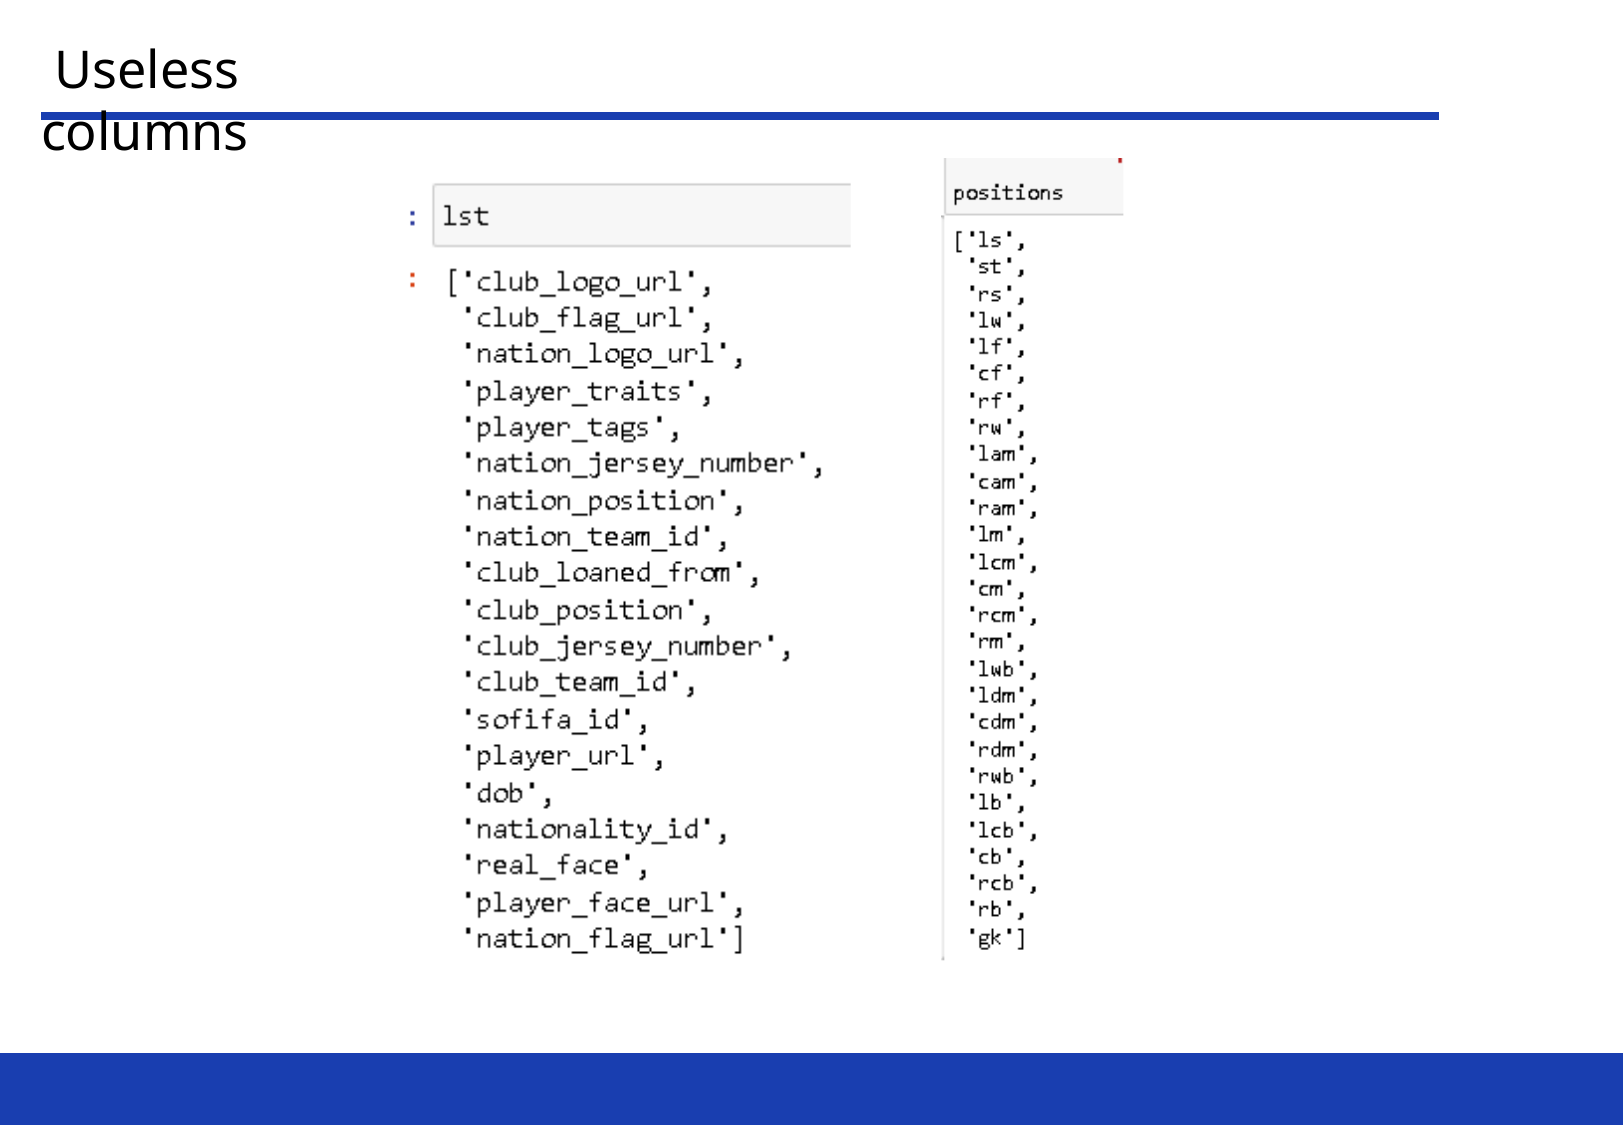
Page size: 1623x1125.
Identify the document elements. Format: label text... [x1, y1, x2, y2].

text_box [0, 1052, 1623, 1125]
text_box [735, 0, 745, 816]
text_box [941, 158, 1124, 965]
text_box [405, 158, 851, 965]
text_box Useless columns [41, 36, 437, 162]
